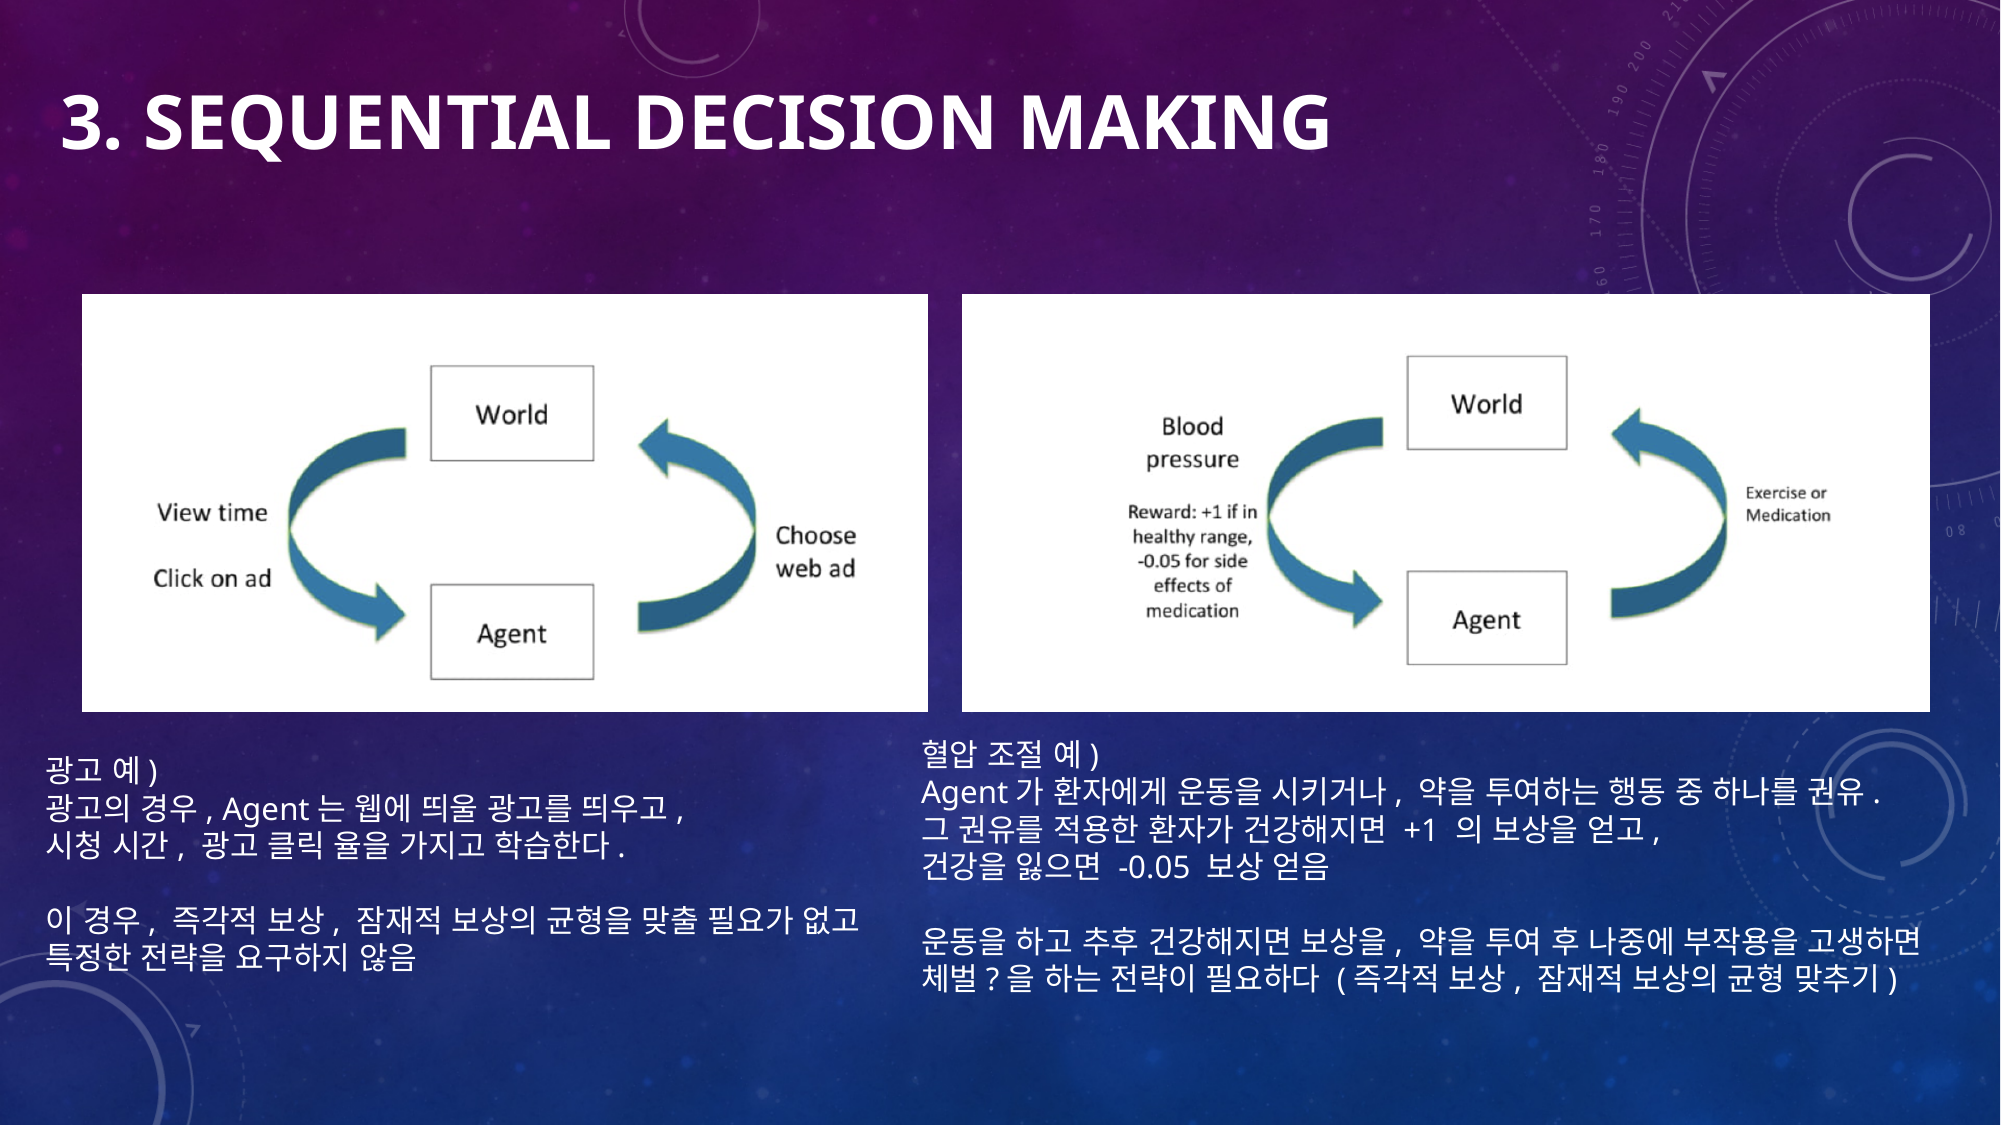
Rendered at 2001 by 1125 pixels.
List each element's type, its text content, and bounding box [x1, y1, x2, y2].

title 3. SEQUENTIAL DECISION MAKING [45, 0, 1707, 239]
text_box 혈압 조절 예) Agent가 환자에게 운동을 시키거나, 약을 투여하는 행동 중 하나를 권유. 그 권유를 적용한 환자가 건강해지면 +1 의 보상을 얻고, 건강을 잃으면 -0.05 보상 얻음 운동을 하고 추후 건강해지면 보상을, 약을 투여 후 나중에 부작용을 고생하면 체벌?을 하는 전략이 필요하다 (즉각적 보상, 잠재적 보상의 균형 맞추기) [906, 727, 1938, 1005]
text_box 광고 예) 광고의 경우, Agent는 웹에 띄울 광고를 띄우고, 시청 시간, 광고 클릭 율을 가지고 학습한다. 이 경우, 즉각적 보상, 잠재적 보상의 균형을 맞출 필요가 없고 특정한 전략을 요구하지 않음 [31, 744, 876, 984]
picture [0, 0, 2001, 1125]
